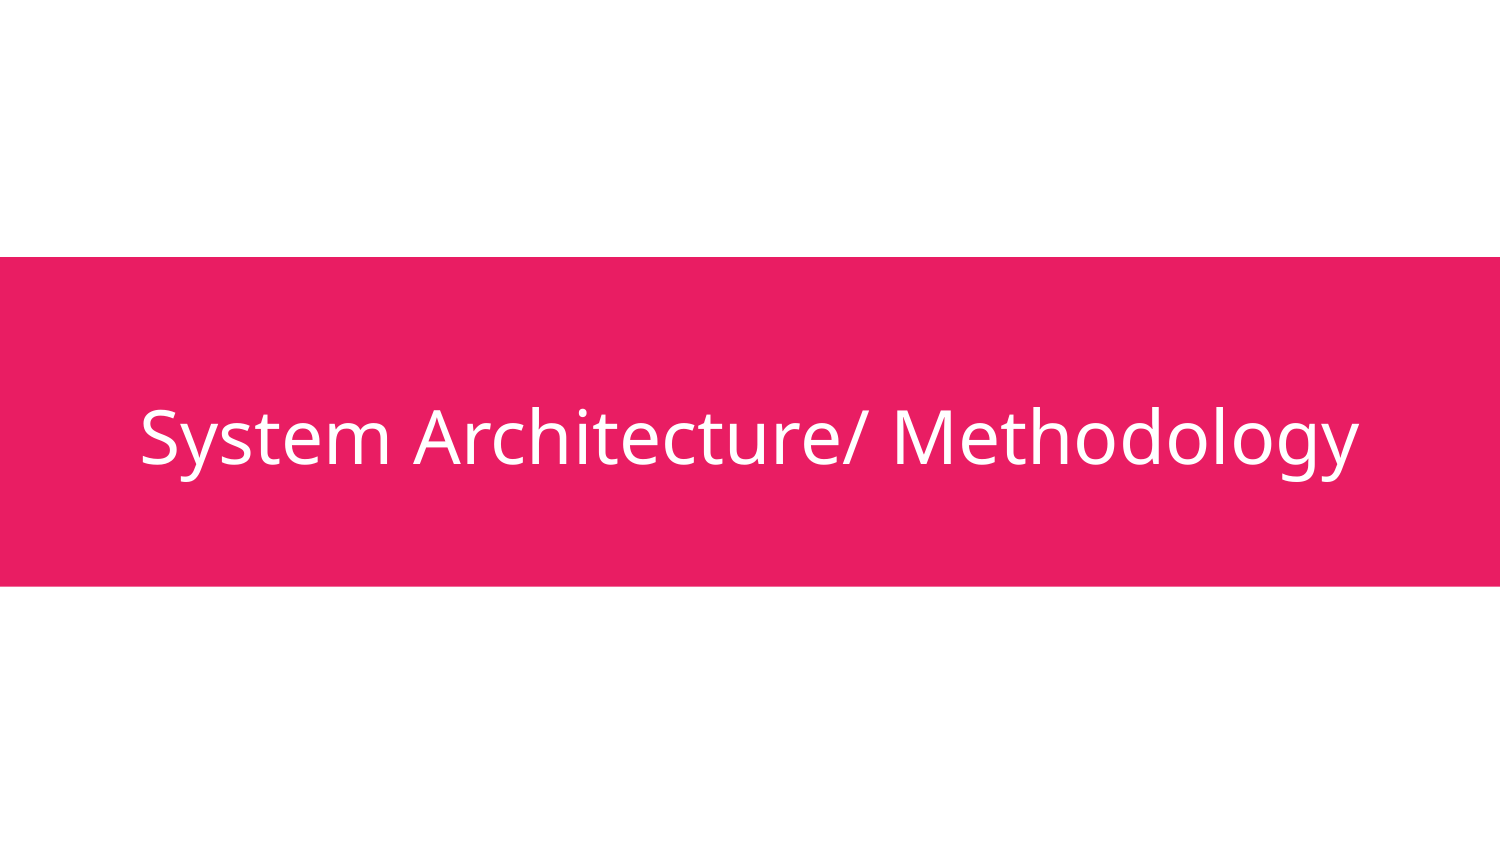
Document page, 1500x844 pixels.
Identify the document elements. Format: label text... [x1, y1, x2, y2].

title System Architecture/ Methodology [70, 309, 1430, 559]
